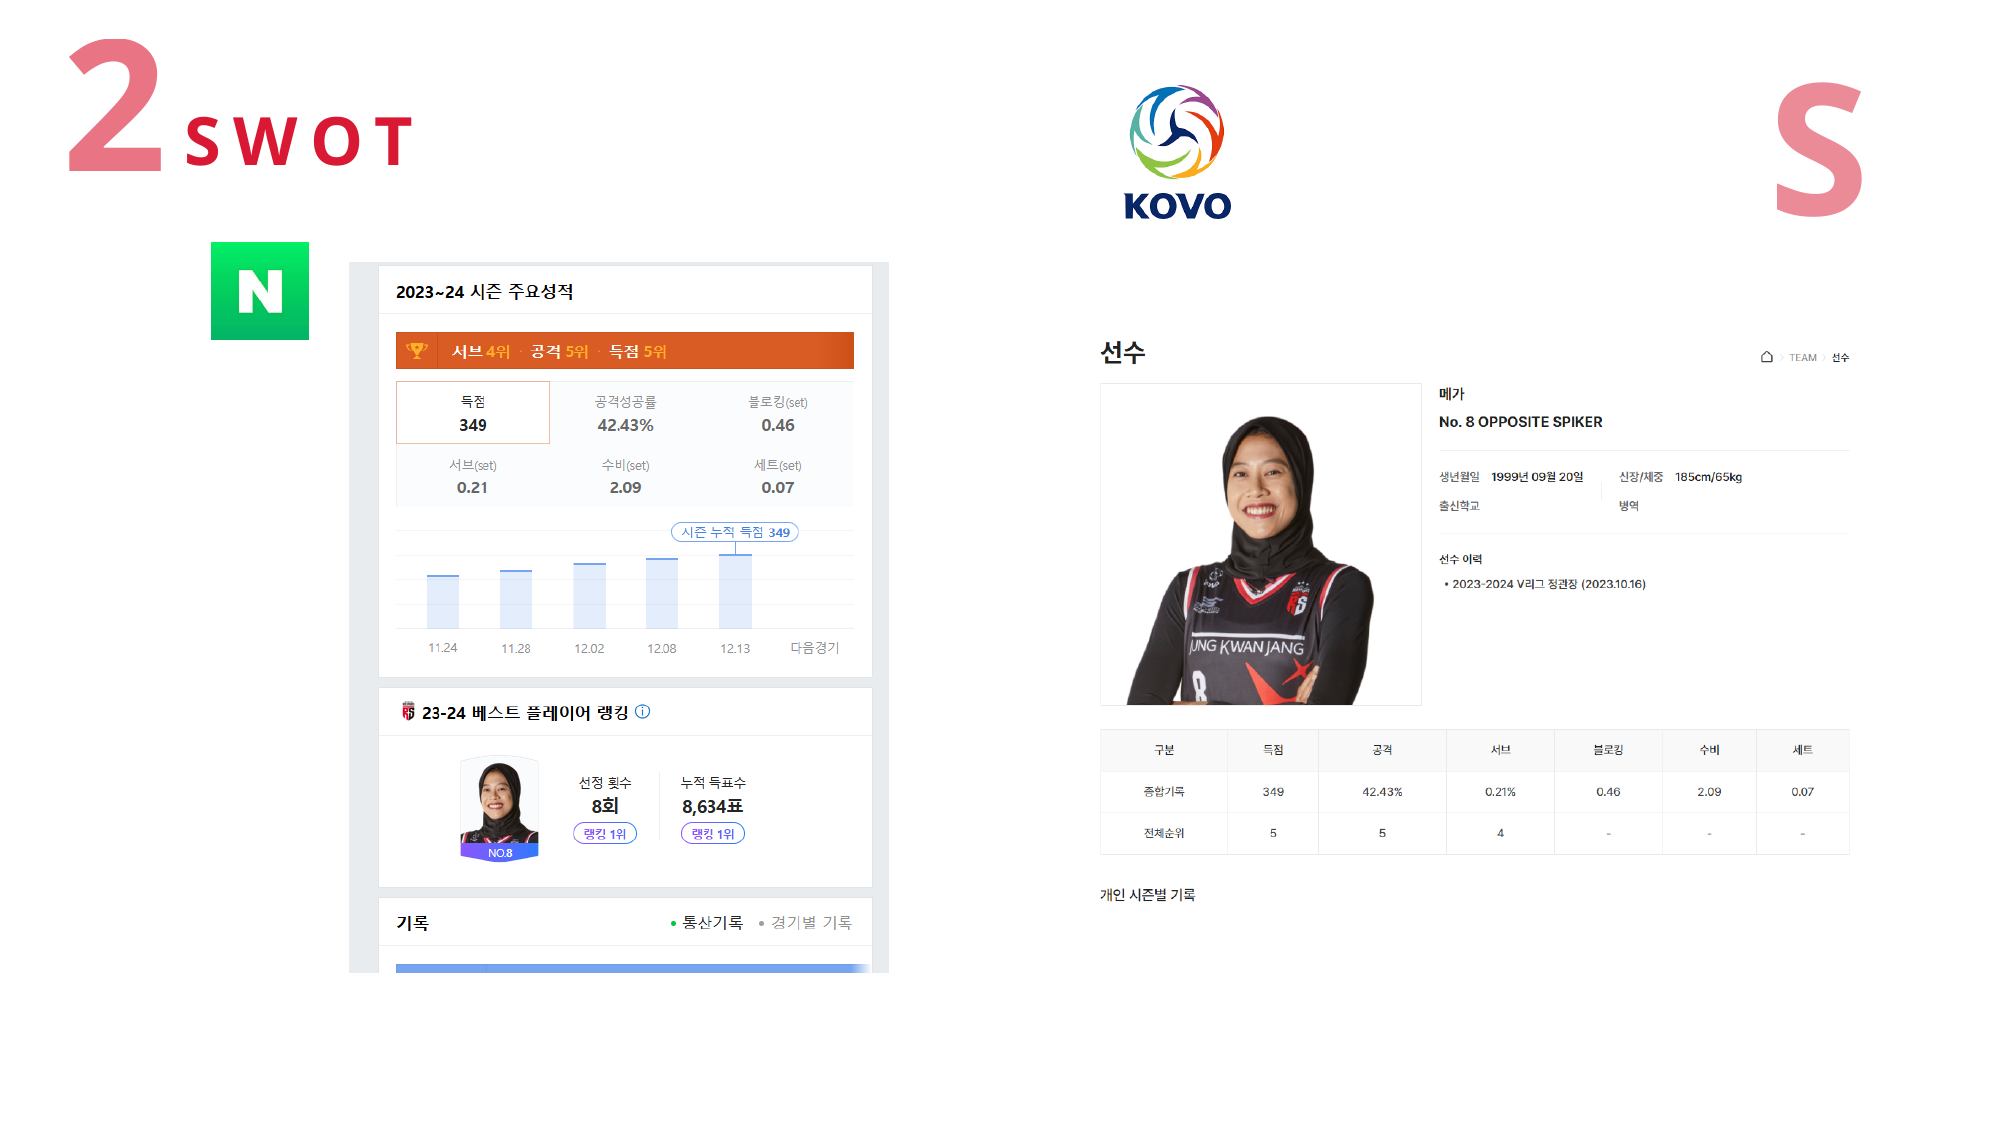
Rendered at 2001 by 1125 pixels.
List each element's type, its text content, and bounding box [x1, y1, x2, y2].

text_box 2 [47, 0, 242, 216]
picture [1123, 85, 1231, 219]
picture [211, 242, 309, 340]
text_box SWOT [169, 69, 778, 218]
picture [349, 262, 889, 973]
picture [1095, 333, 1852, 902]
text_box S [1753, 24, 1949, 260]
